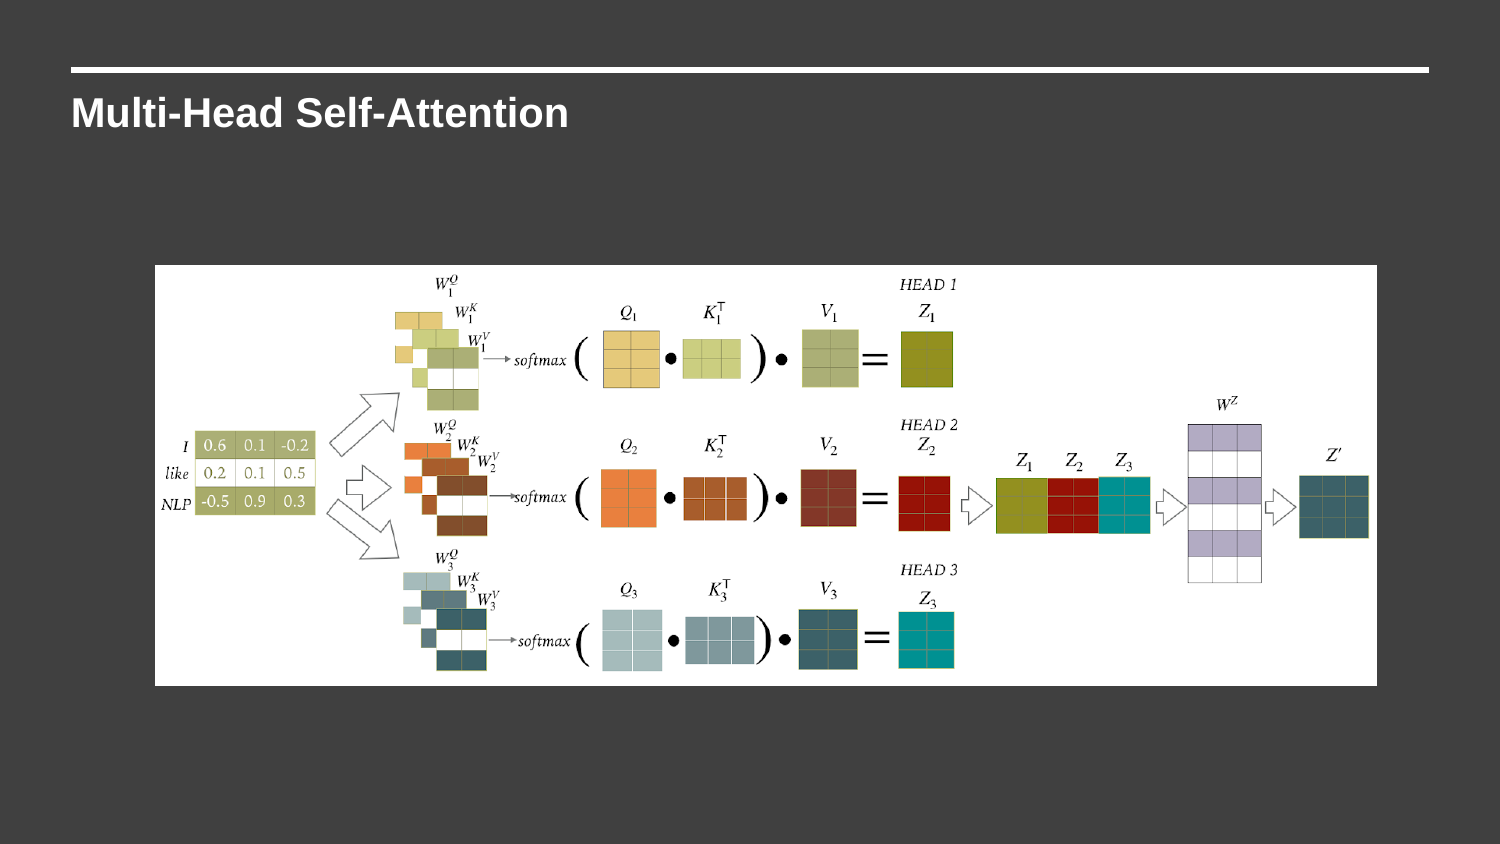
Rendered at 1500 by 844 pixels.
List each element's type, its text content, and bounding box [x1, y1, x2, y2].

picture [155, 264, 1377, 687]
text_box Multi-Head Self-Attention [70, 53, 1430, 169]
